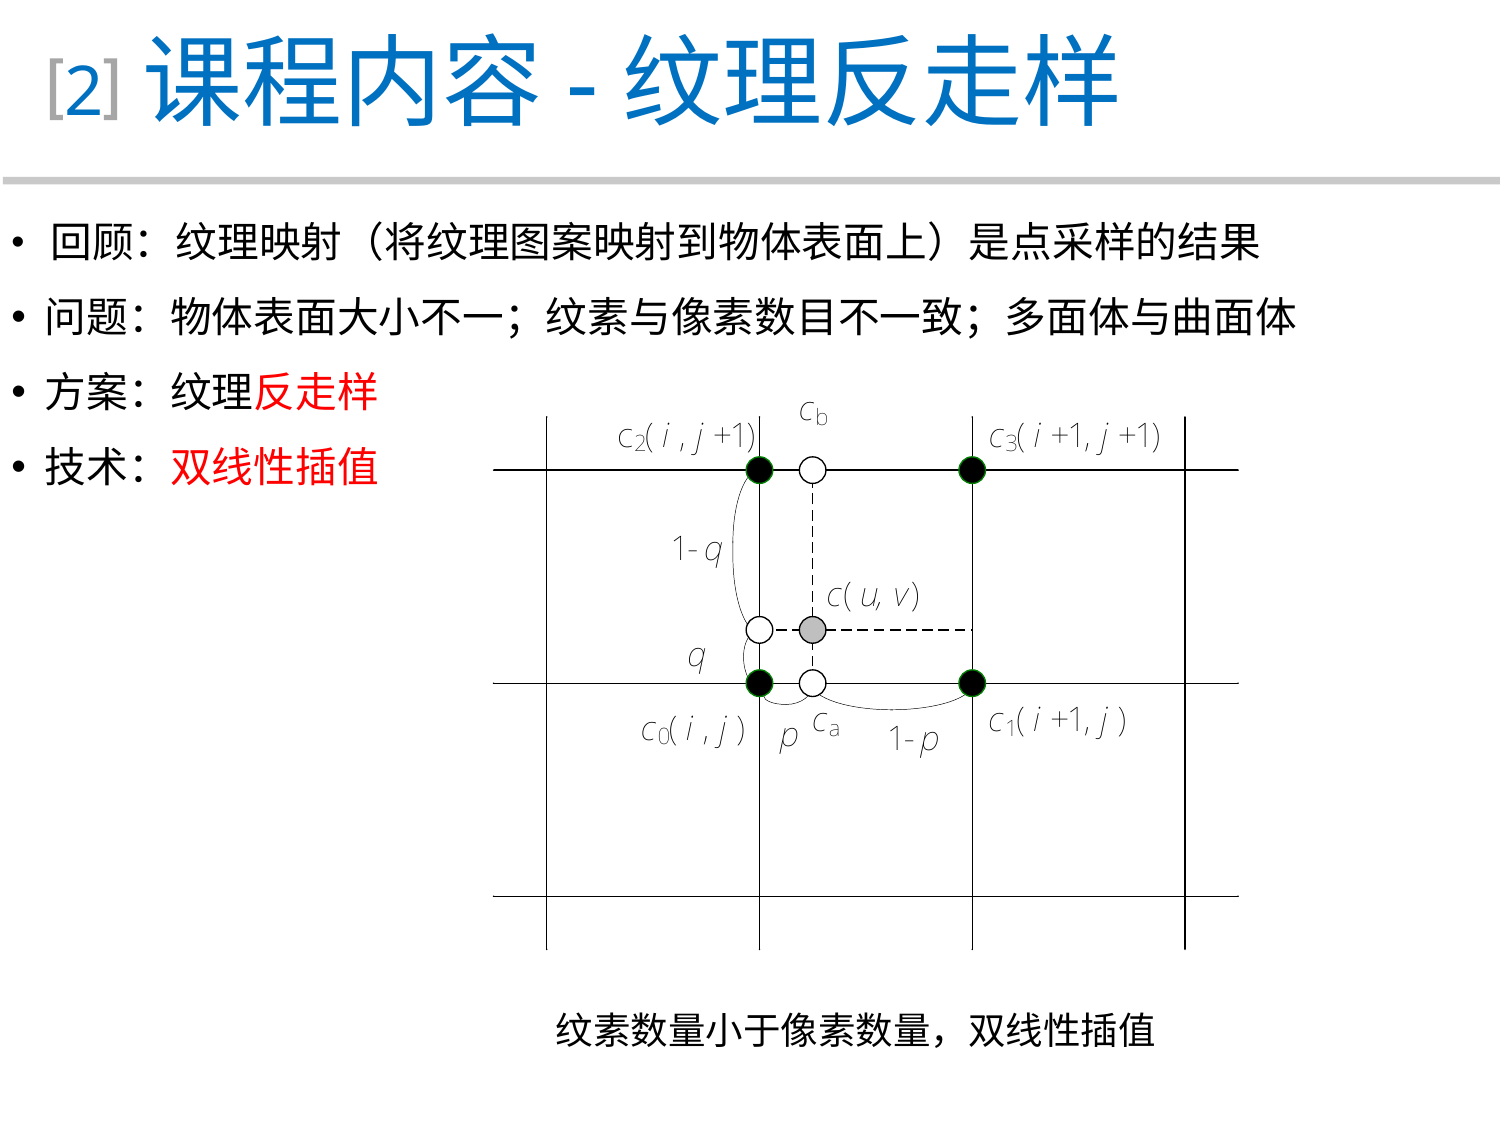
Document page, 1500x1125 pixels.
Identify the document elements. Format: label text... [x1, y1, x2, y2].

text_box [489, 373, 1242, 954]
text_box 纹素数量小于像素数量，双线性插值 [541, 999, 1171, 1060]
text_box 2 [49, 41, 117, 137]
text_box 课程内容-纹理反走样 [117, 11, 1148, 147]
text_box [1, 175, 1500, 186]
list 回顾：纹理映射（将纹理图案映射到物体表面上）是点采样的结果 问题：物体表面大小不一；纹素与像素数目不一致；多面体与曲面体 方案：纹理反走样 技术：双线性插值 [0, 196, 1453, 903]
text_box [103, 58, 117, 121]
text_box [49, 58, 63, 121]
